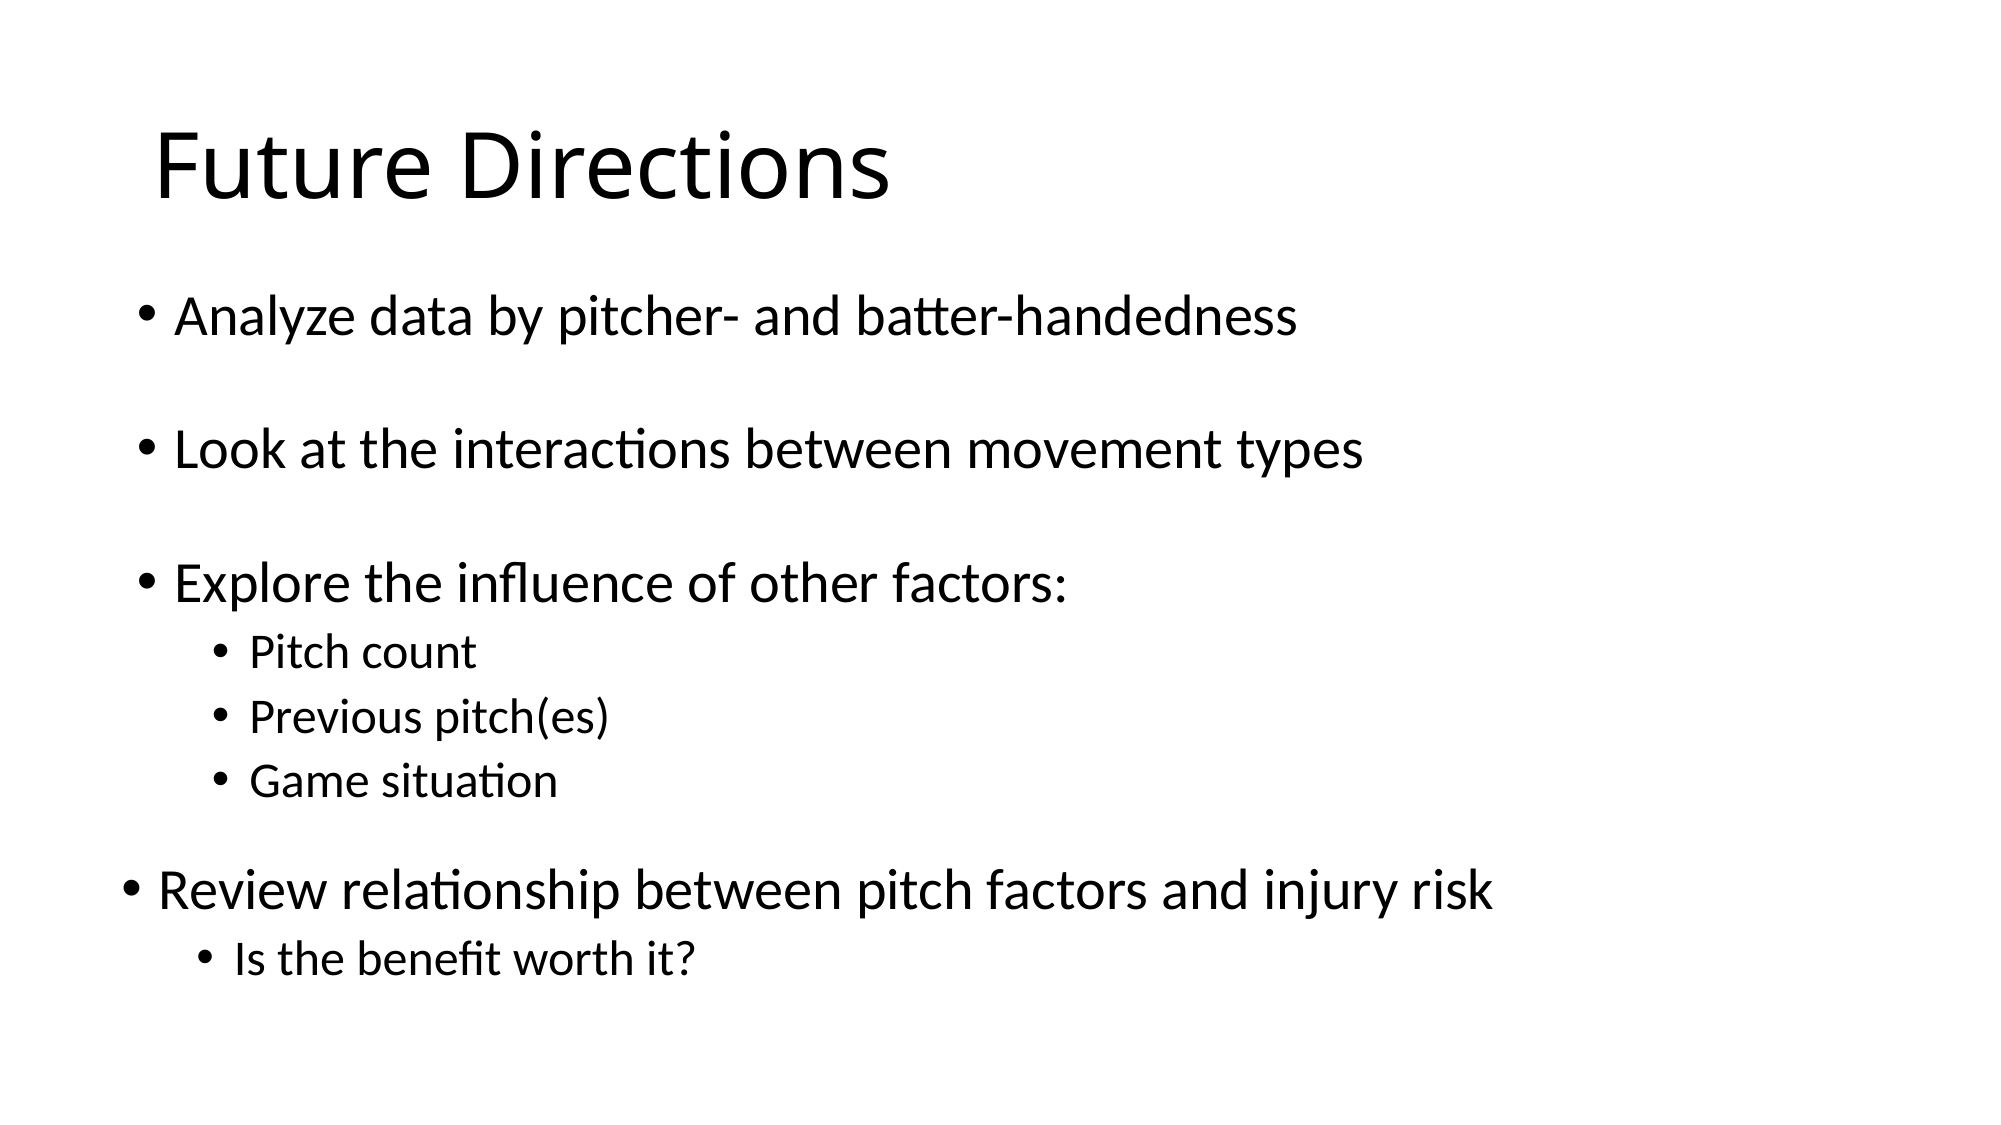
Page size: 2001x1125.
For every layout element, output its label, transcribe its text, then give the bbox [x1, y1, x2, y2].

text_box Review relationship between pitch factors and injury risk Is the benefit worth it? [106, 851, 1832, 1125]
text_box Analyze data by pitcher- and batter-handedness [121, 277, 1847, 545]
title Future Directions [137, 59, 1863, 278]
text_box Explore the influence of other factors: Pitch count Previous pitch(es) Game situation [121, 545, 1847, 1125]
